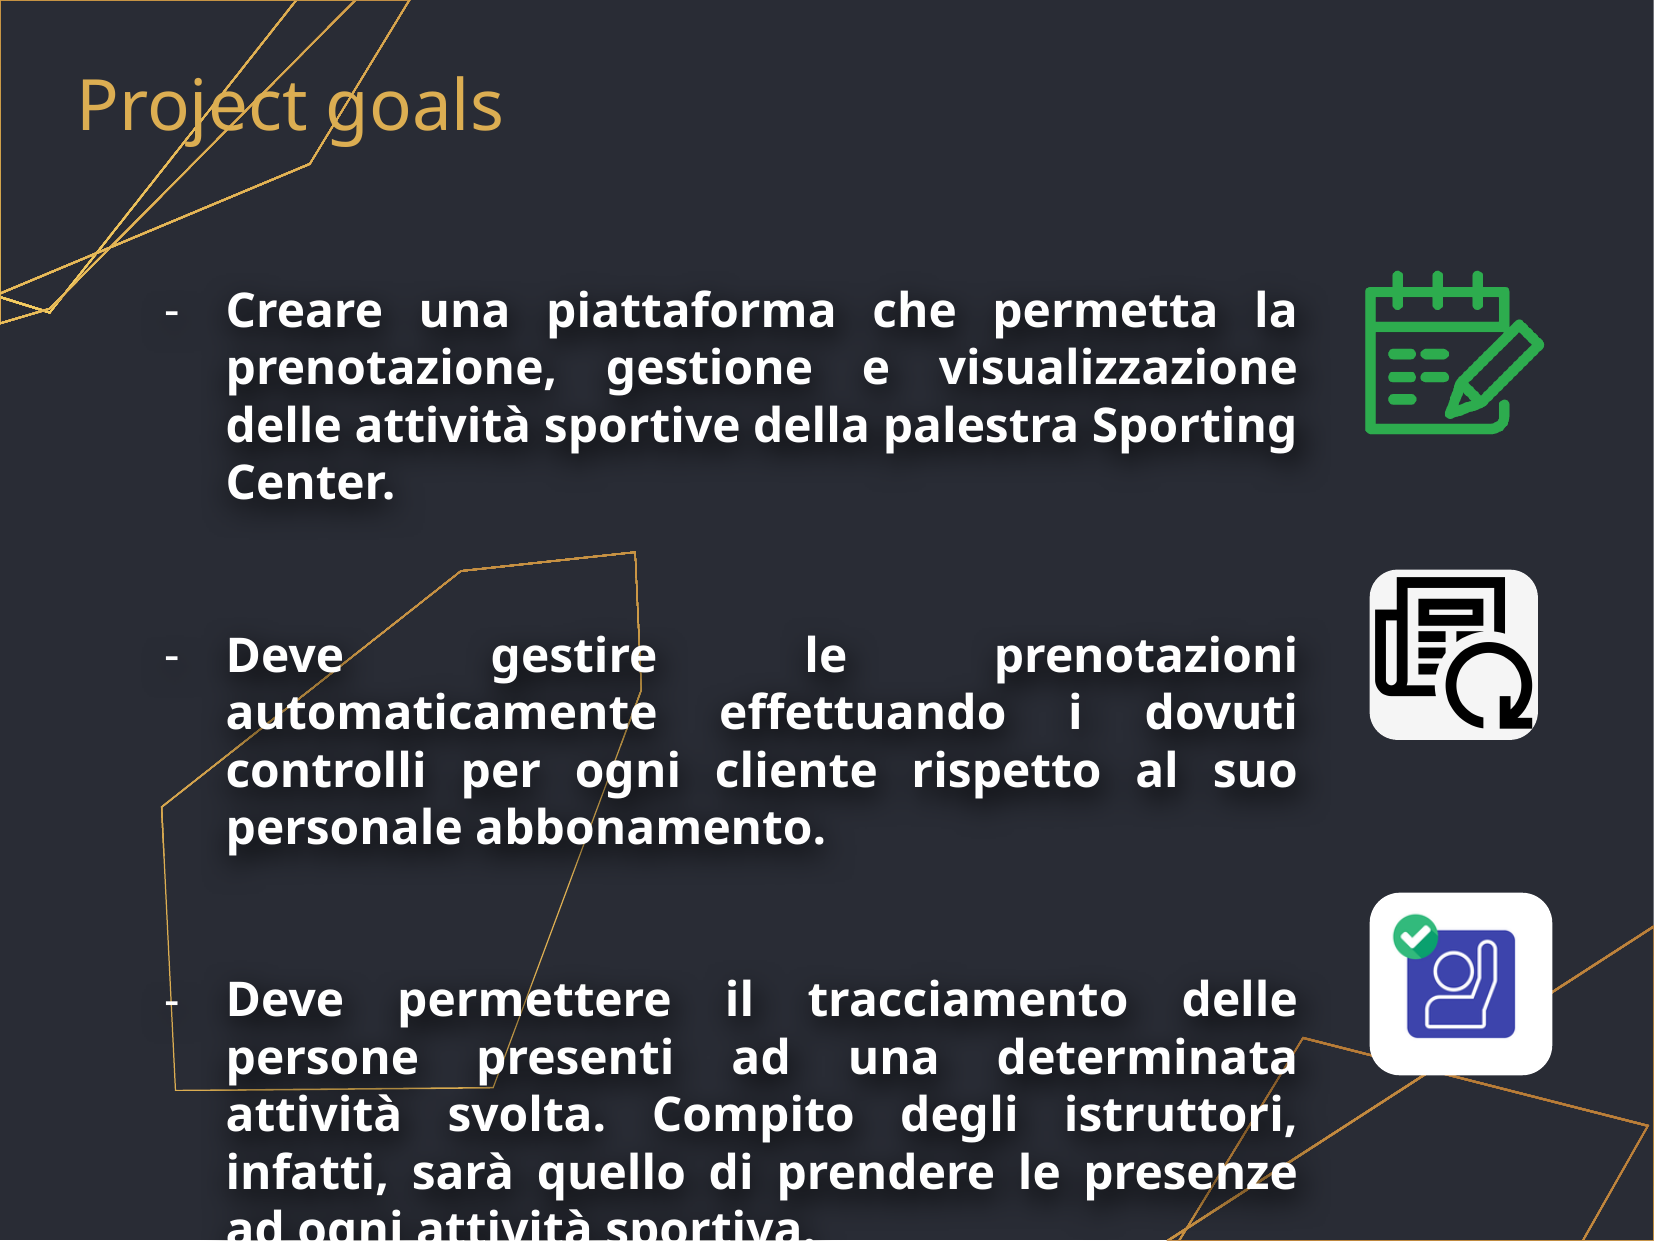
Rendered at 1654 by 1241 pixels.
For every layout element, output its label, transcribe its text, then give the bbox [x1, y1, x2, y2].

picture [1349, 248, 1558, 456]
title Project goals [76, 0, 1565, 207]
picture [1369, 892, 1553, 1076]
picture [1369, 569, 1539, 741]
text_box Creare una piattaforma che permetta la prenotazione, gestione e visualizzazione delle attività sportive della palestra Sporting Center. Deve gestire le prenotazioni automaticamente effettuando i dovuti controlli per ogni cliente rispetto al suo personale abbonamento. Deve permettere il tracciamento delle persone presenti ad una determinata attività svolta. Compito degli istruttori, infatti, sarà quello di prendere le presenze ad ogni attività sportiva. [135, 207, 1315, 497]
